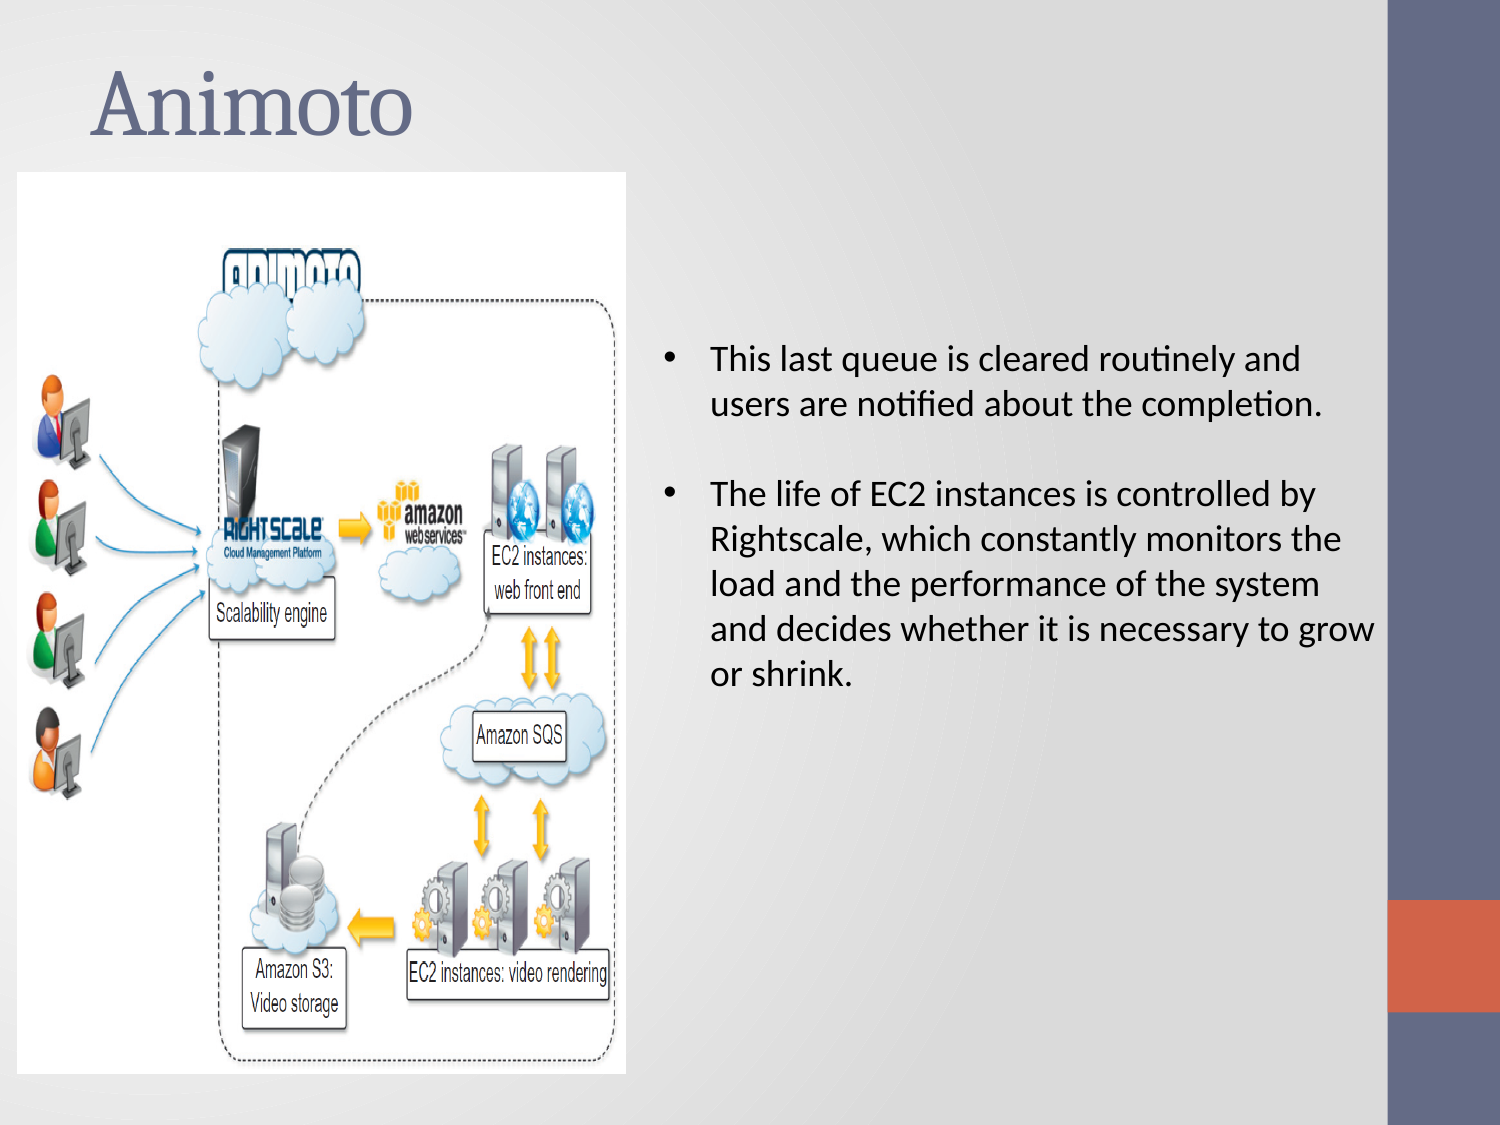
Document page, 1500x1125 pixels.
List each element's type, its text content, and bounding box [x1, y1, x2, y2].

picture [17, 172, 627, 1075]
text_box This last queue is cleared routinely and users are notified about the completion. The life of EC2 instances is controlled by Rightscale, which constantly monitors the load and the performance of the system and decides whether it is necessary to grow or shrink. [648, 326, 1399, 701]
title Animoto [75, 45, 1325, 149]
